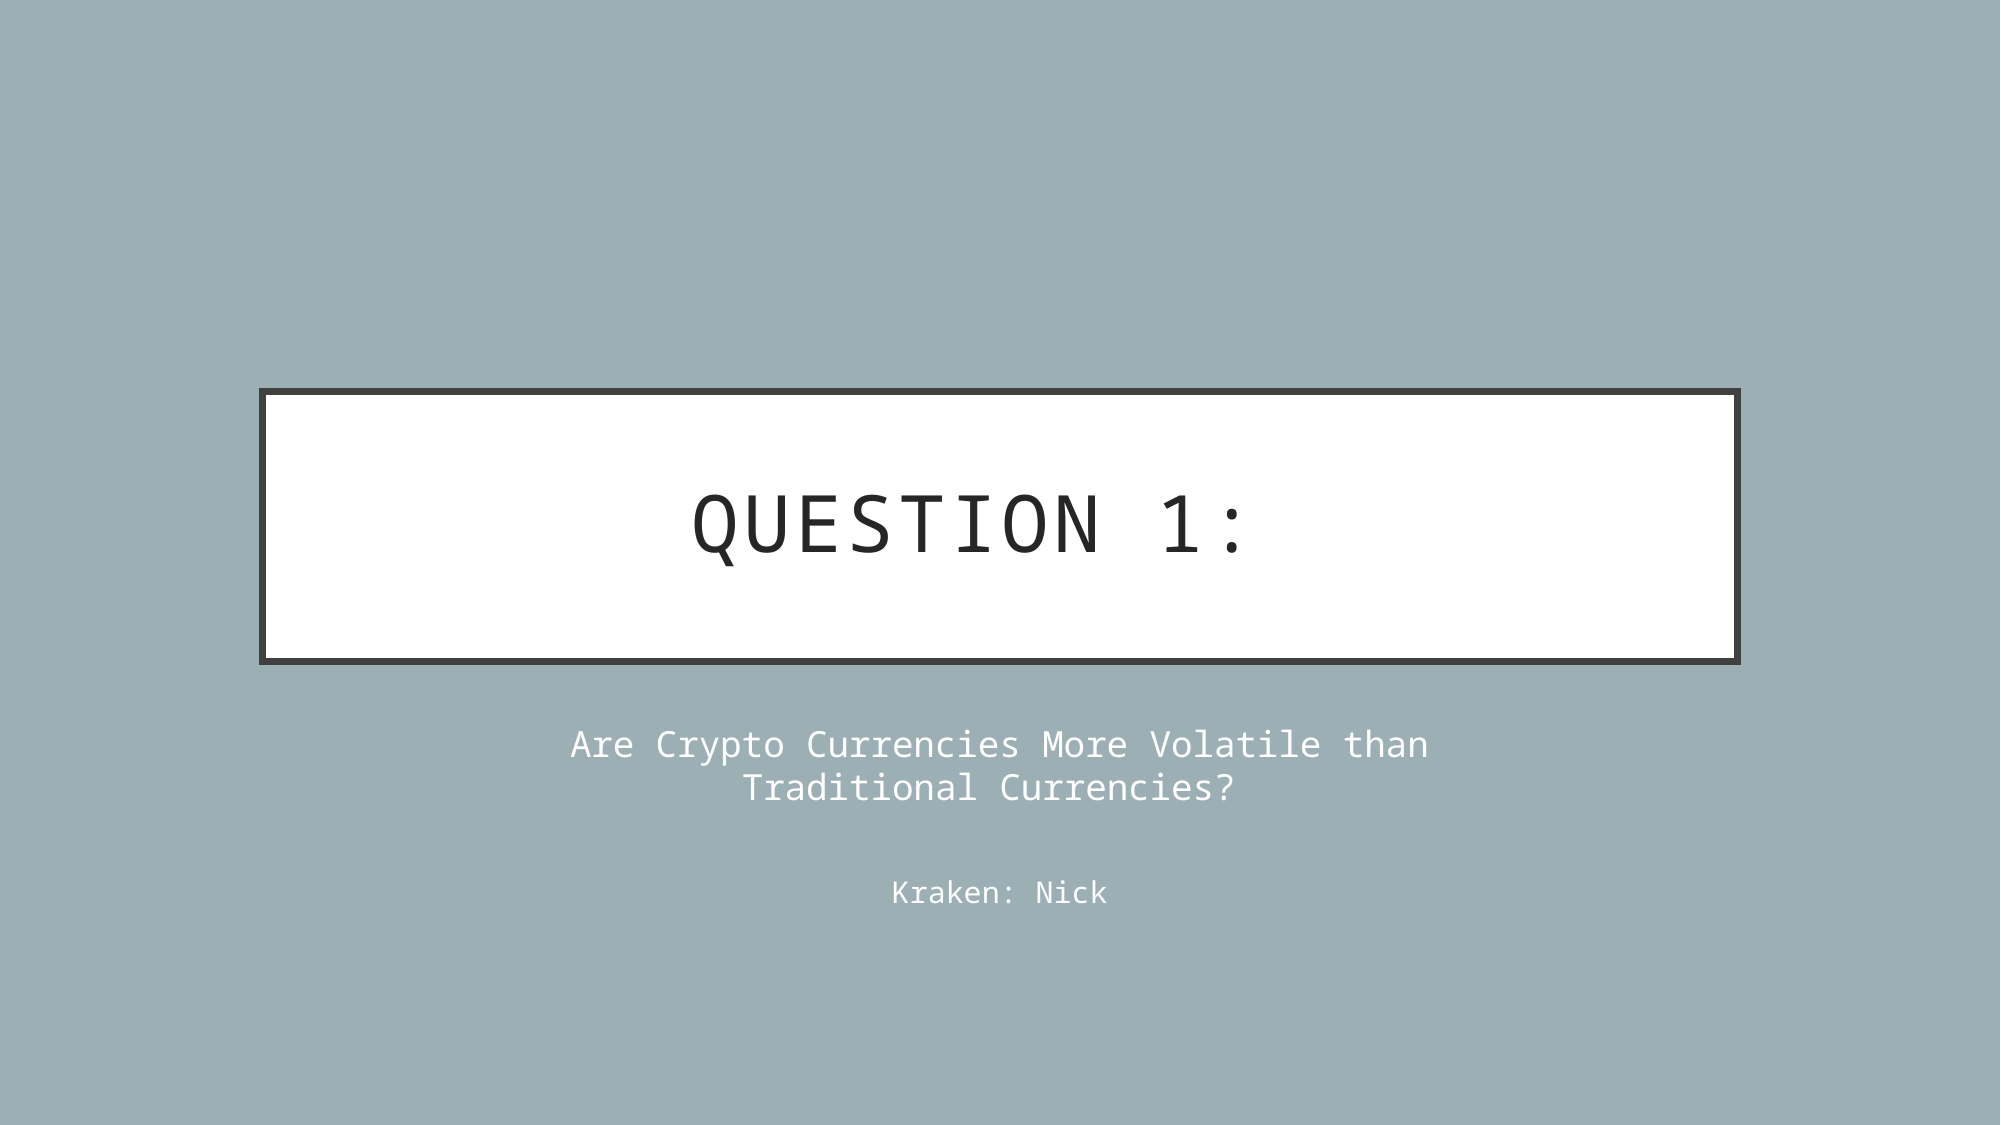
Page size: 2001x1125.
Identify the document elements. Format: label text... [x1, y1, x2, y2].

subtitle Are Crypto Currencies More Volatile than Traditional Currencies? Kraken: Nick [442, 713, 1558, 918]
title Question 1: [259, 388, 1741, 665]
